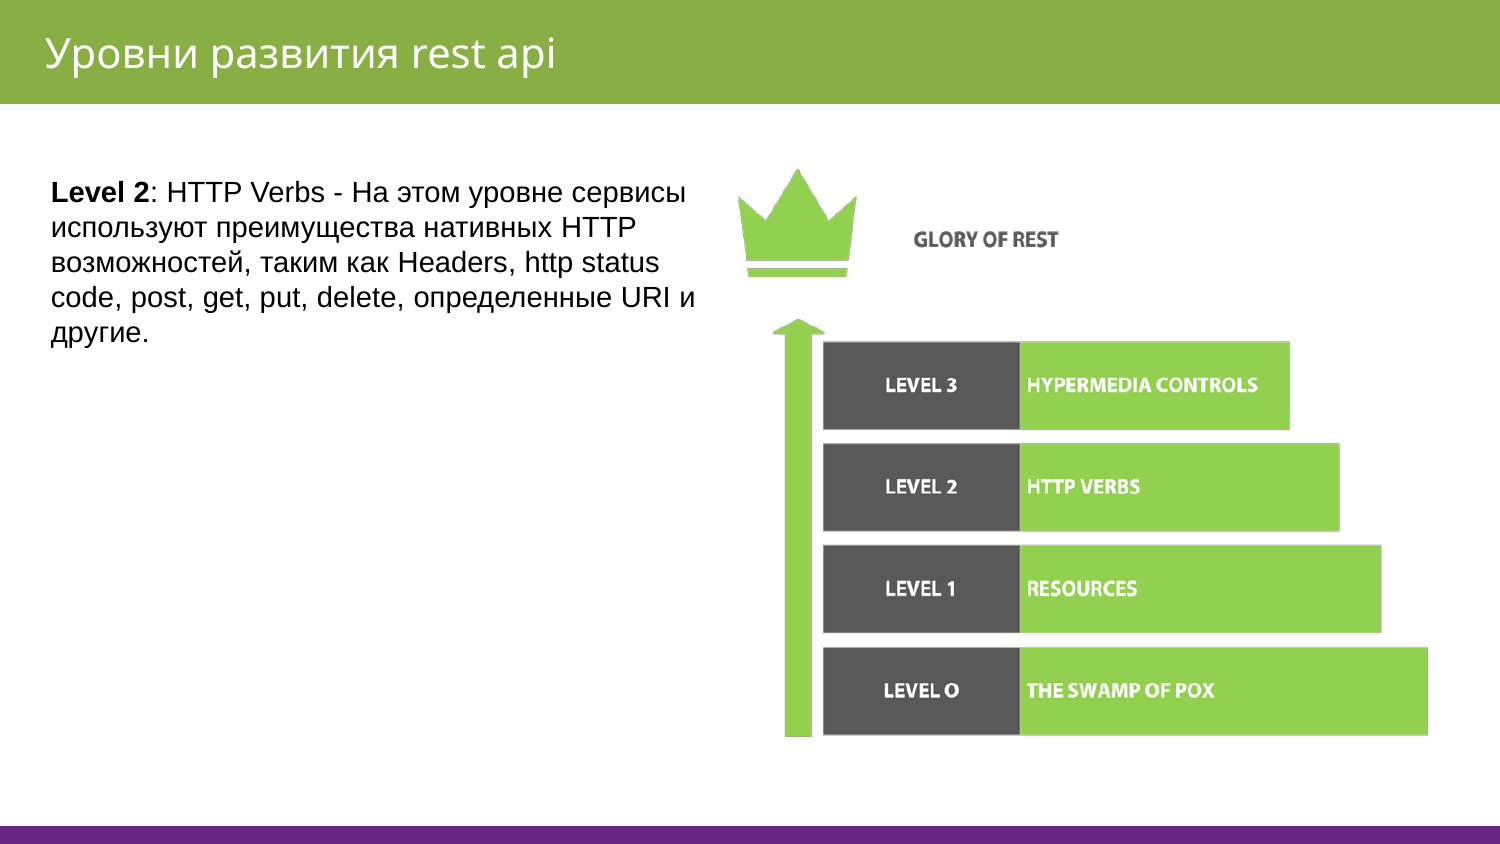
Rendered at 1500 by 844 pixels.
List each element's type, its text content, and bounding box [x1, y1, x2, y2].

text_box [0, 826, 1500, 844]
picture [738, 160, 1428, 738]
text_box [0, 0, 1500, 104]
text_box Level 2: HTTP Verbs - На этом уровне сервисы используют преимущества нативных HTTP возможностей, таким как Headers, http status code, post, get, put, delete, определенные URI и другие. [35, 158, 718, 753]
